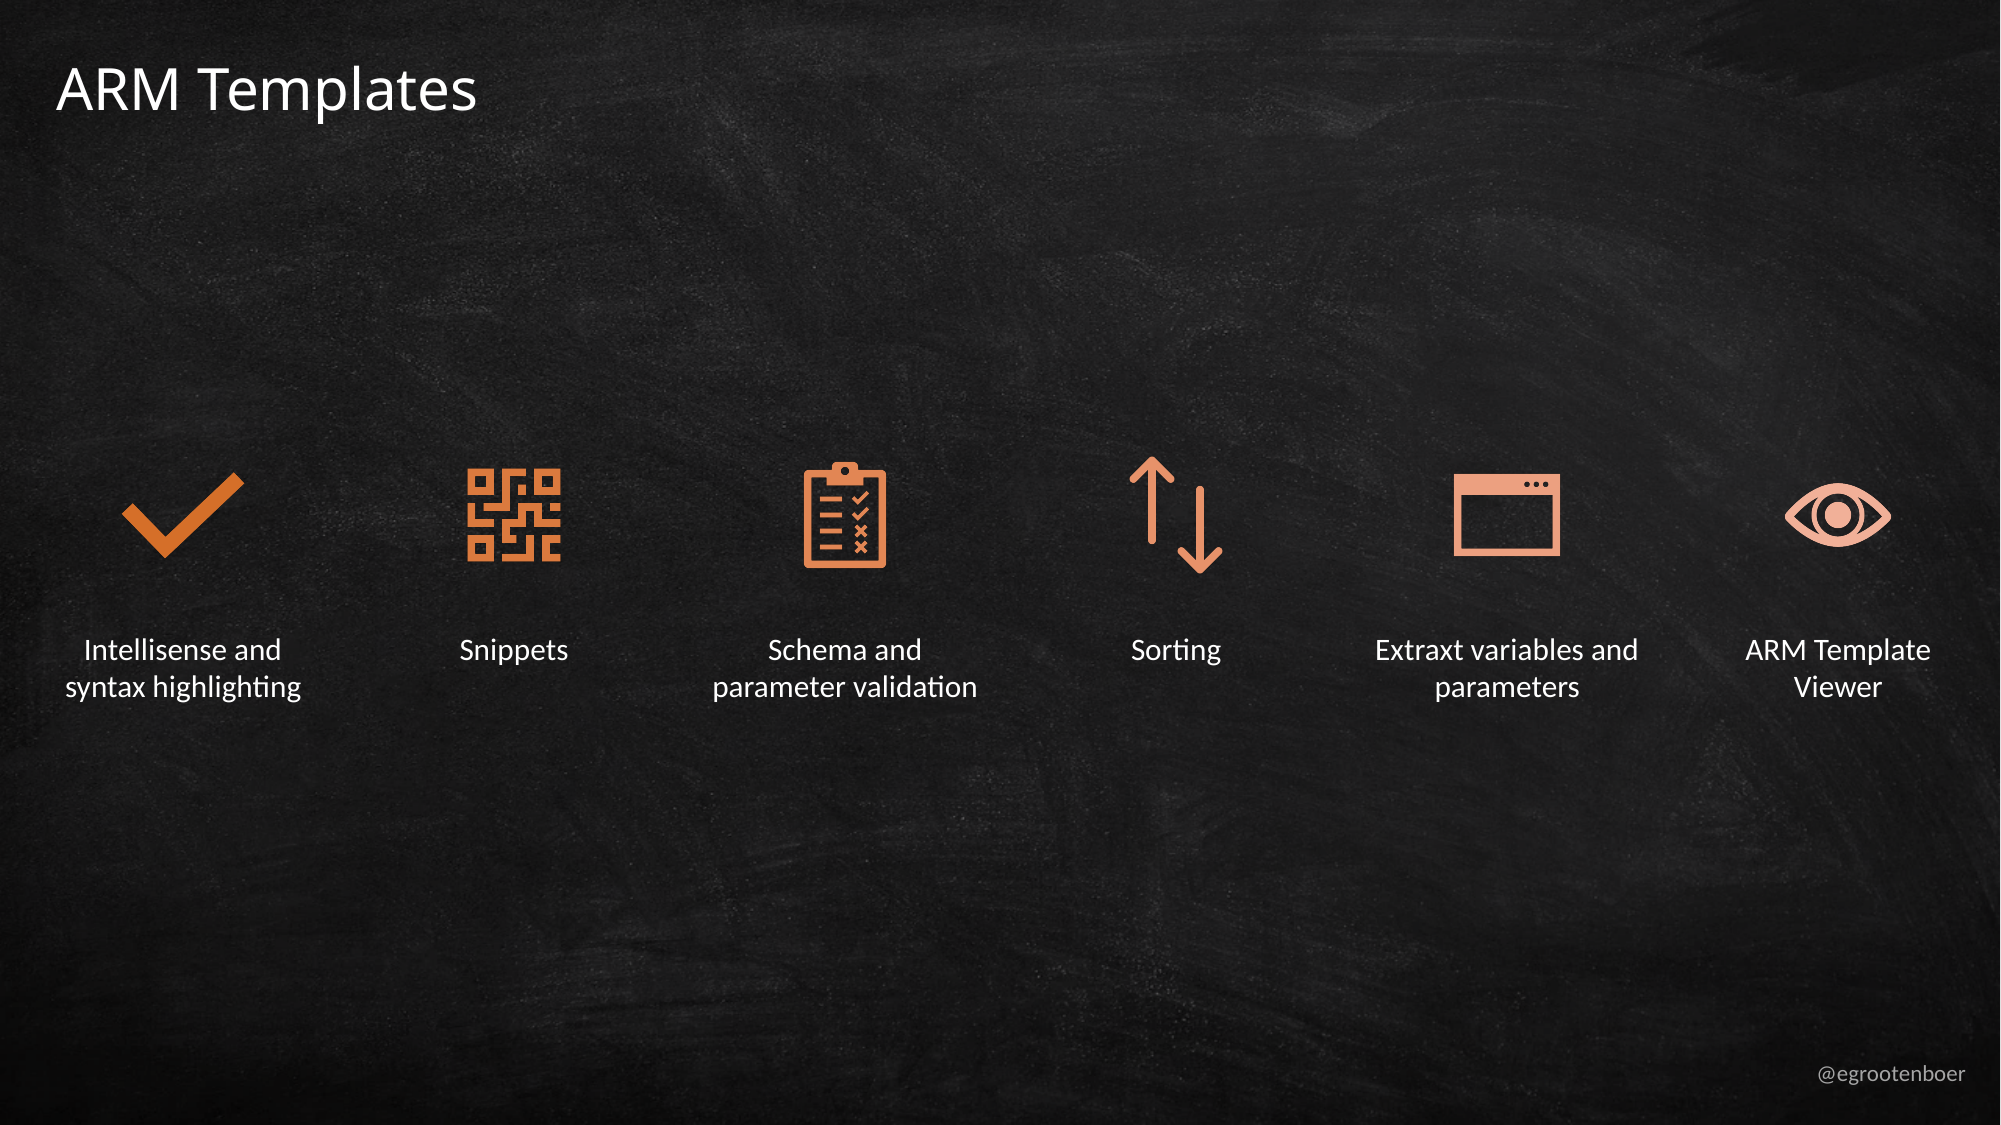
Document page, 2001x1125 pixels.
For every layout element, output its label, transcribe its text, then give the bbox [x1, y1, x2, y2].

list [41, 180, 1981, 1014]
picture [0, 0, 2001, 1125]
title ARM Templates [41, 12, 1981, 172]
